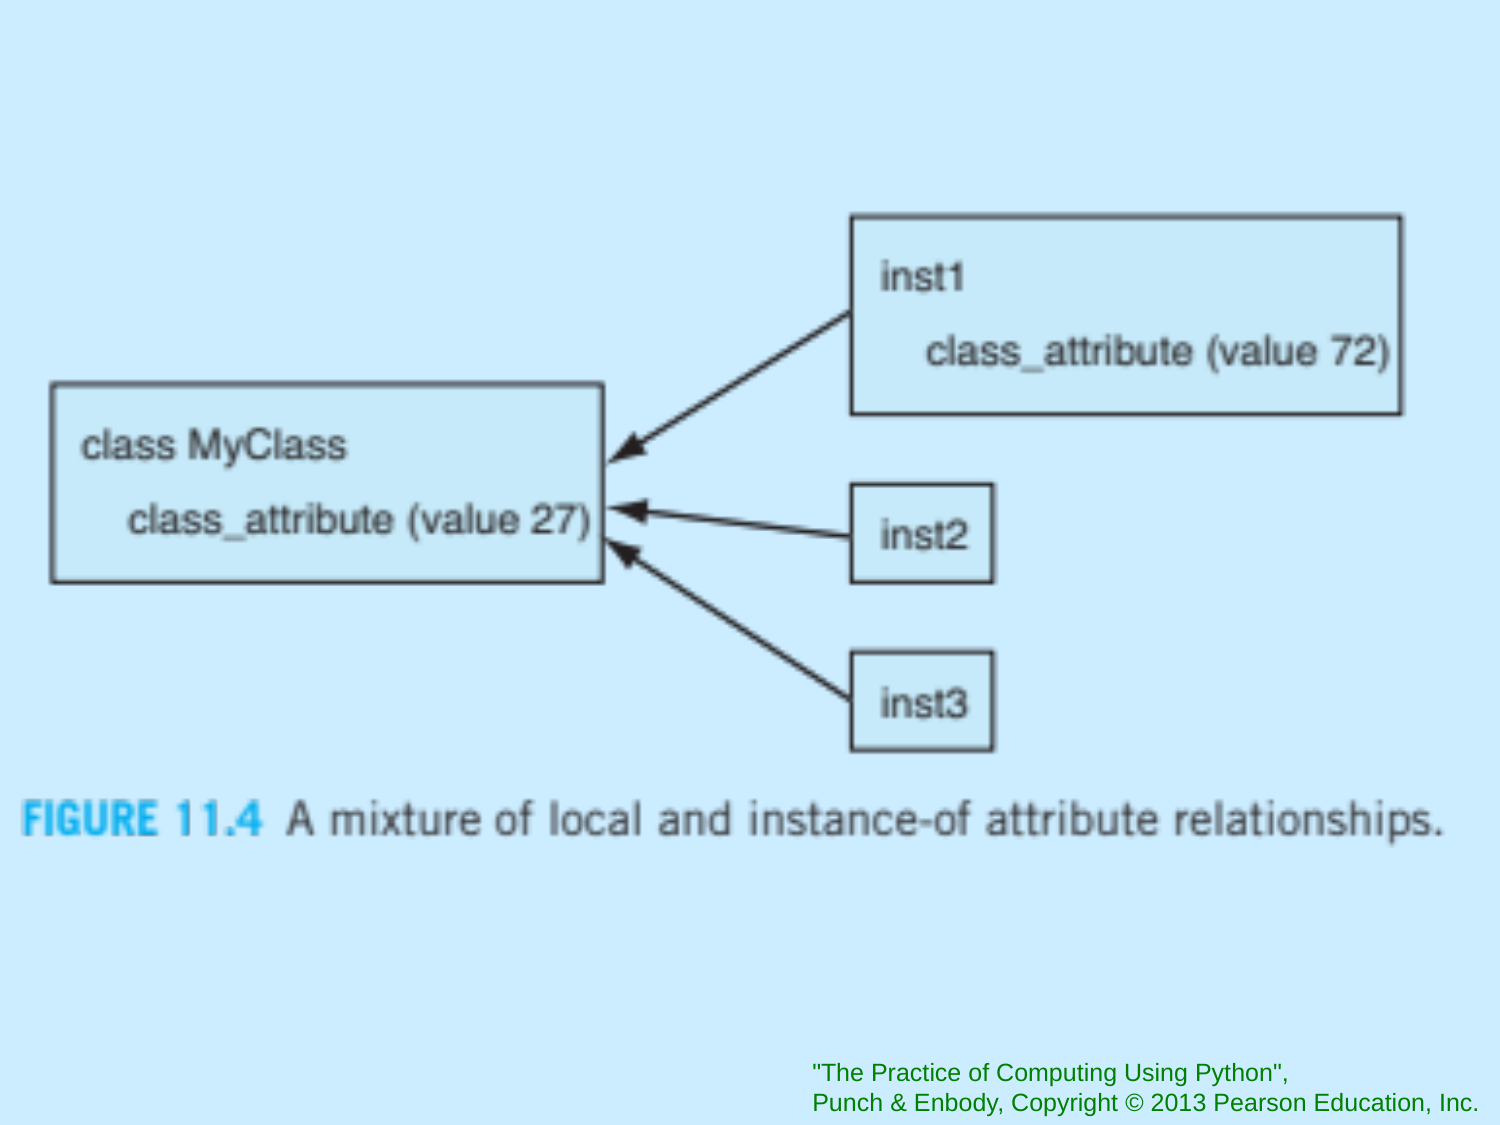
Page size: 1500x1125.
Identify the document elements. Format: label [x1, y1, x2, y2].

list [0, 12, 1500, 1051]
